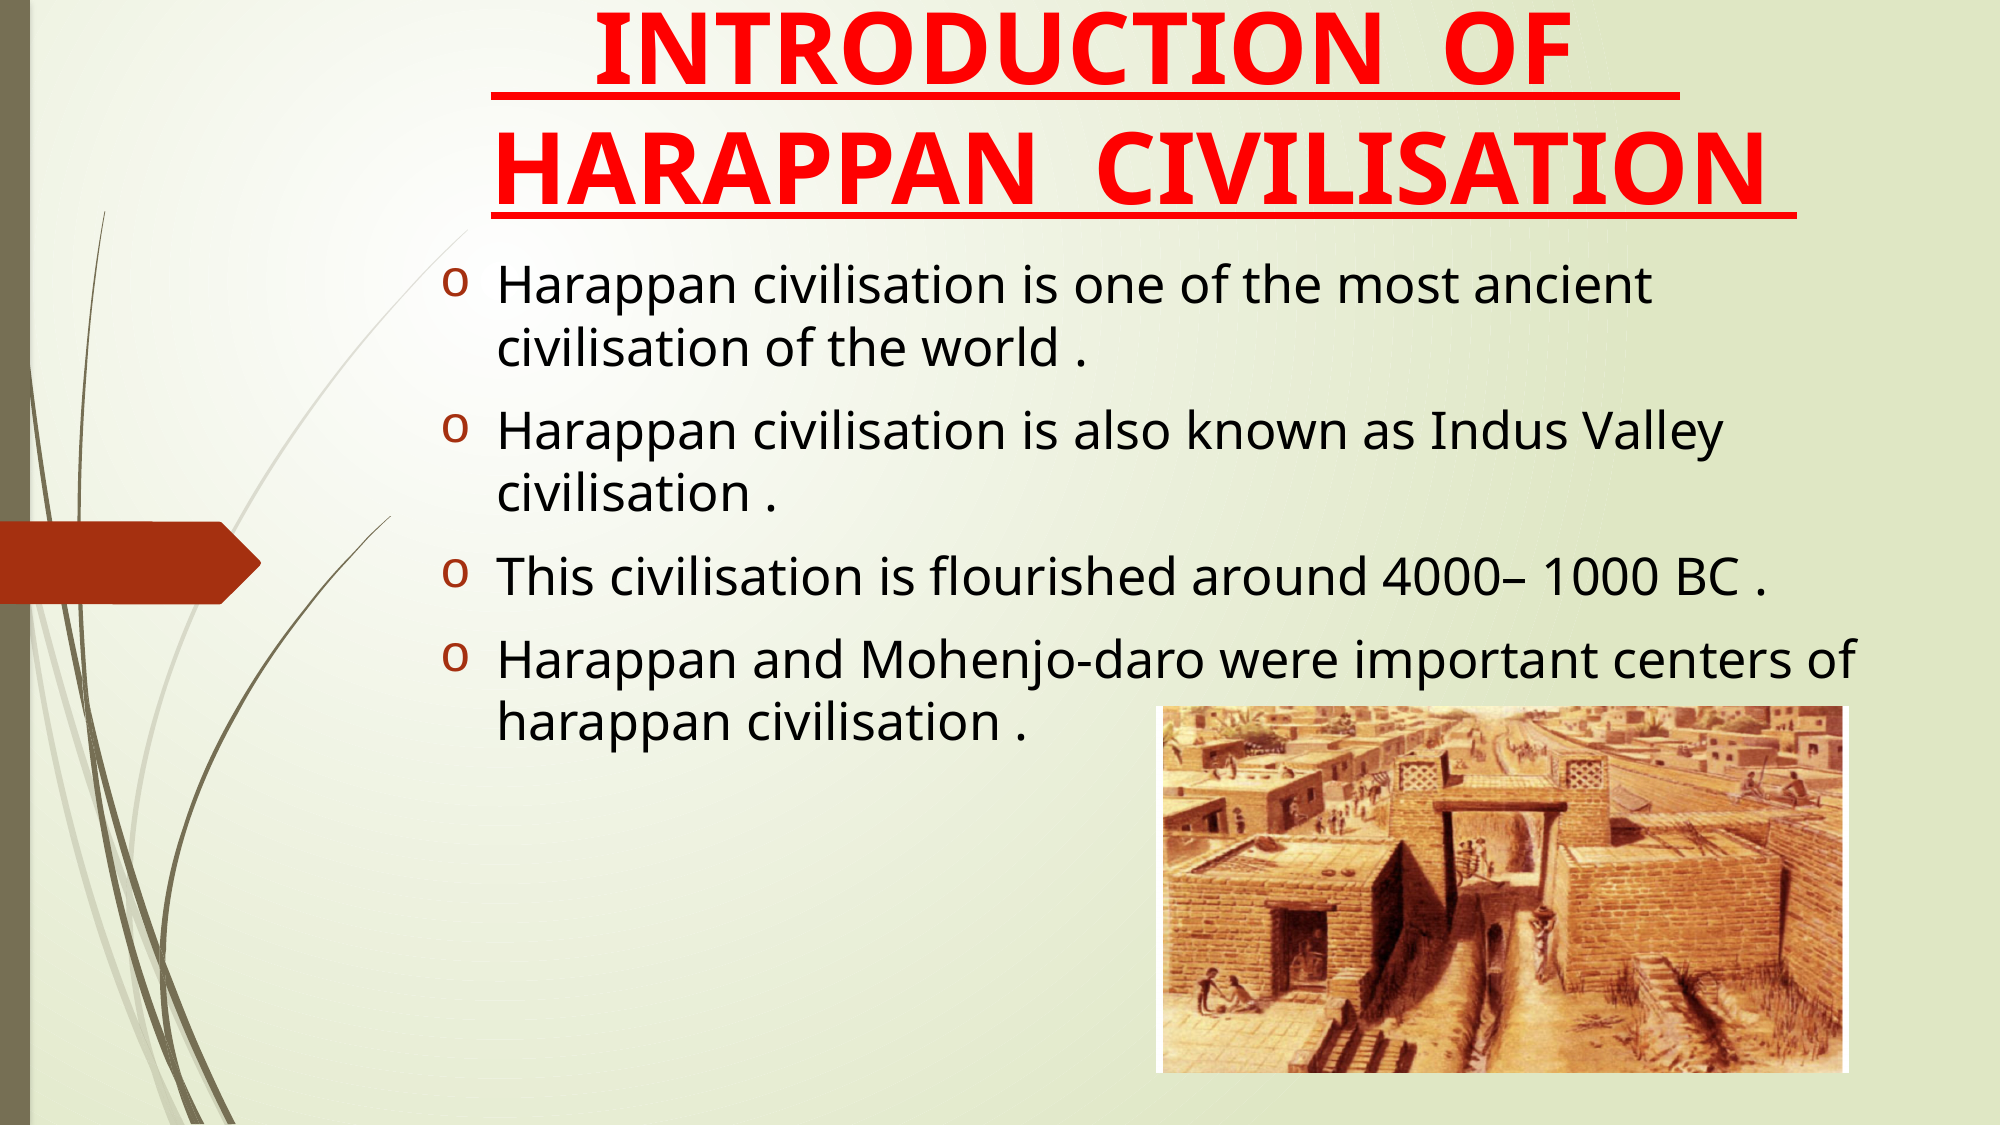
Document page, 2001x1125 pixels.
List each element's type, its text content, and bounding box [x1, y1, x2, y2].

list Harappan civilisation is one of the most ancient civilisation of the world . Harappan civilisation is also known as Indus Valley civilisation . This civilisation is flourished around 4000– 1000 BC . Harappan and Mohenjo-daro were important centers of harappan civilisation . [424, 143, 1888, 860]
picture [1155, 706, 1849, 1073]
title INTRODUCTION OF HARAPPAN CIVILISATION [475, 0, 1939, 361]
